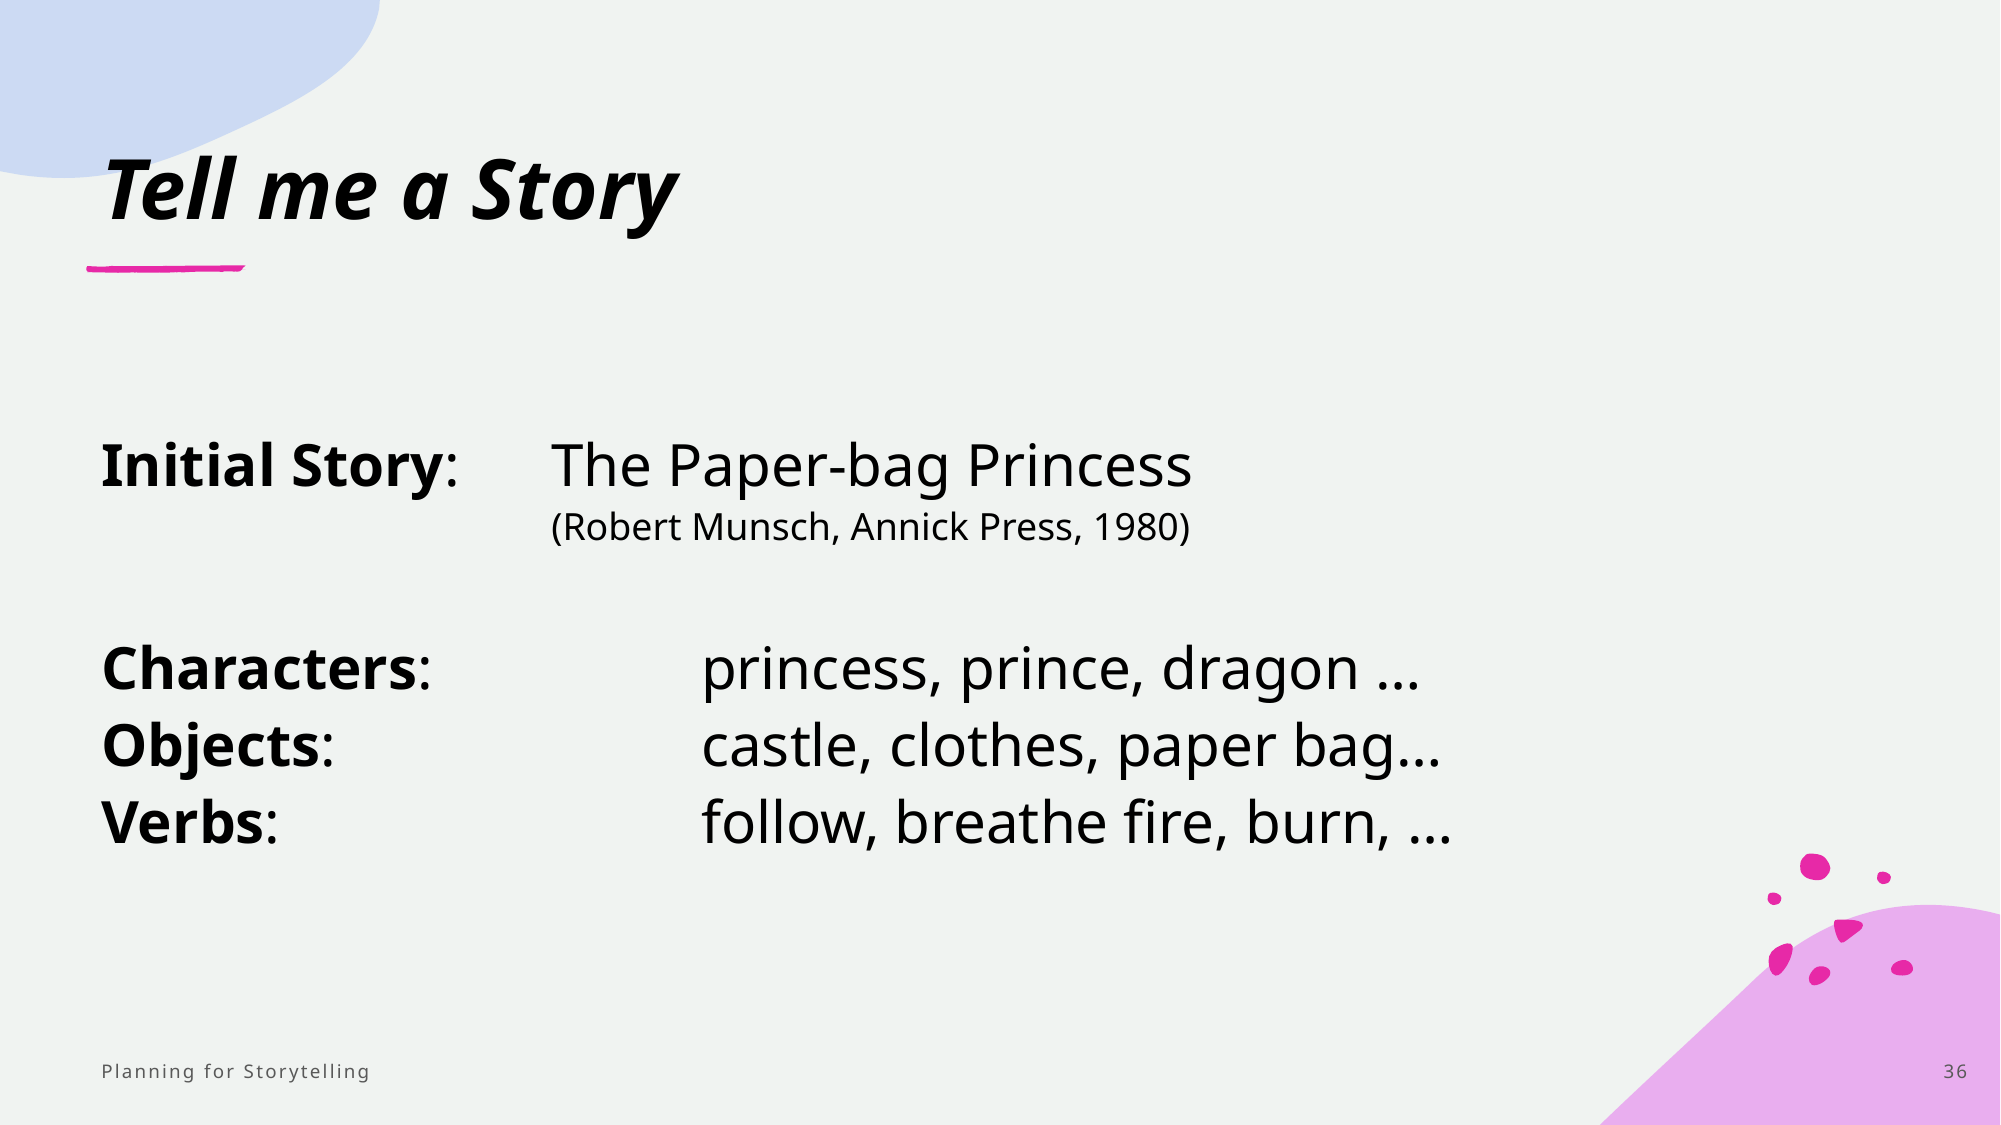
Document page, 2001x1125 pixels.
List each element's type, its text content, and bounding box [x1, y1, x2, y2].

slide_number 36 [1911, 1042, 1999, 1103]
title Tell me a Story [86, 144, 1740, 244]
list Initial Story: The Paper-bag Princess (Robert Munsch, Annick Press, 1980) Characters: princess, prince, dragon … Objects: castle, clothes, paper bag… Verbs: follow, breathe fire, burn, … [86, 413, 1936, 996]
footer Planning for Storytelling [86, 1042, 653, 1103]
